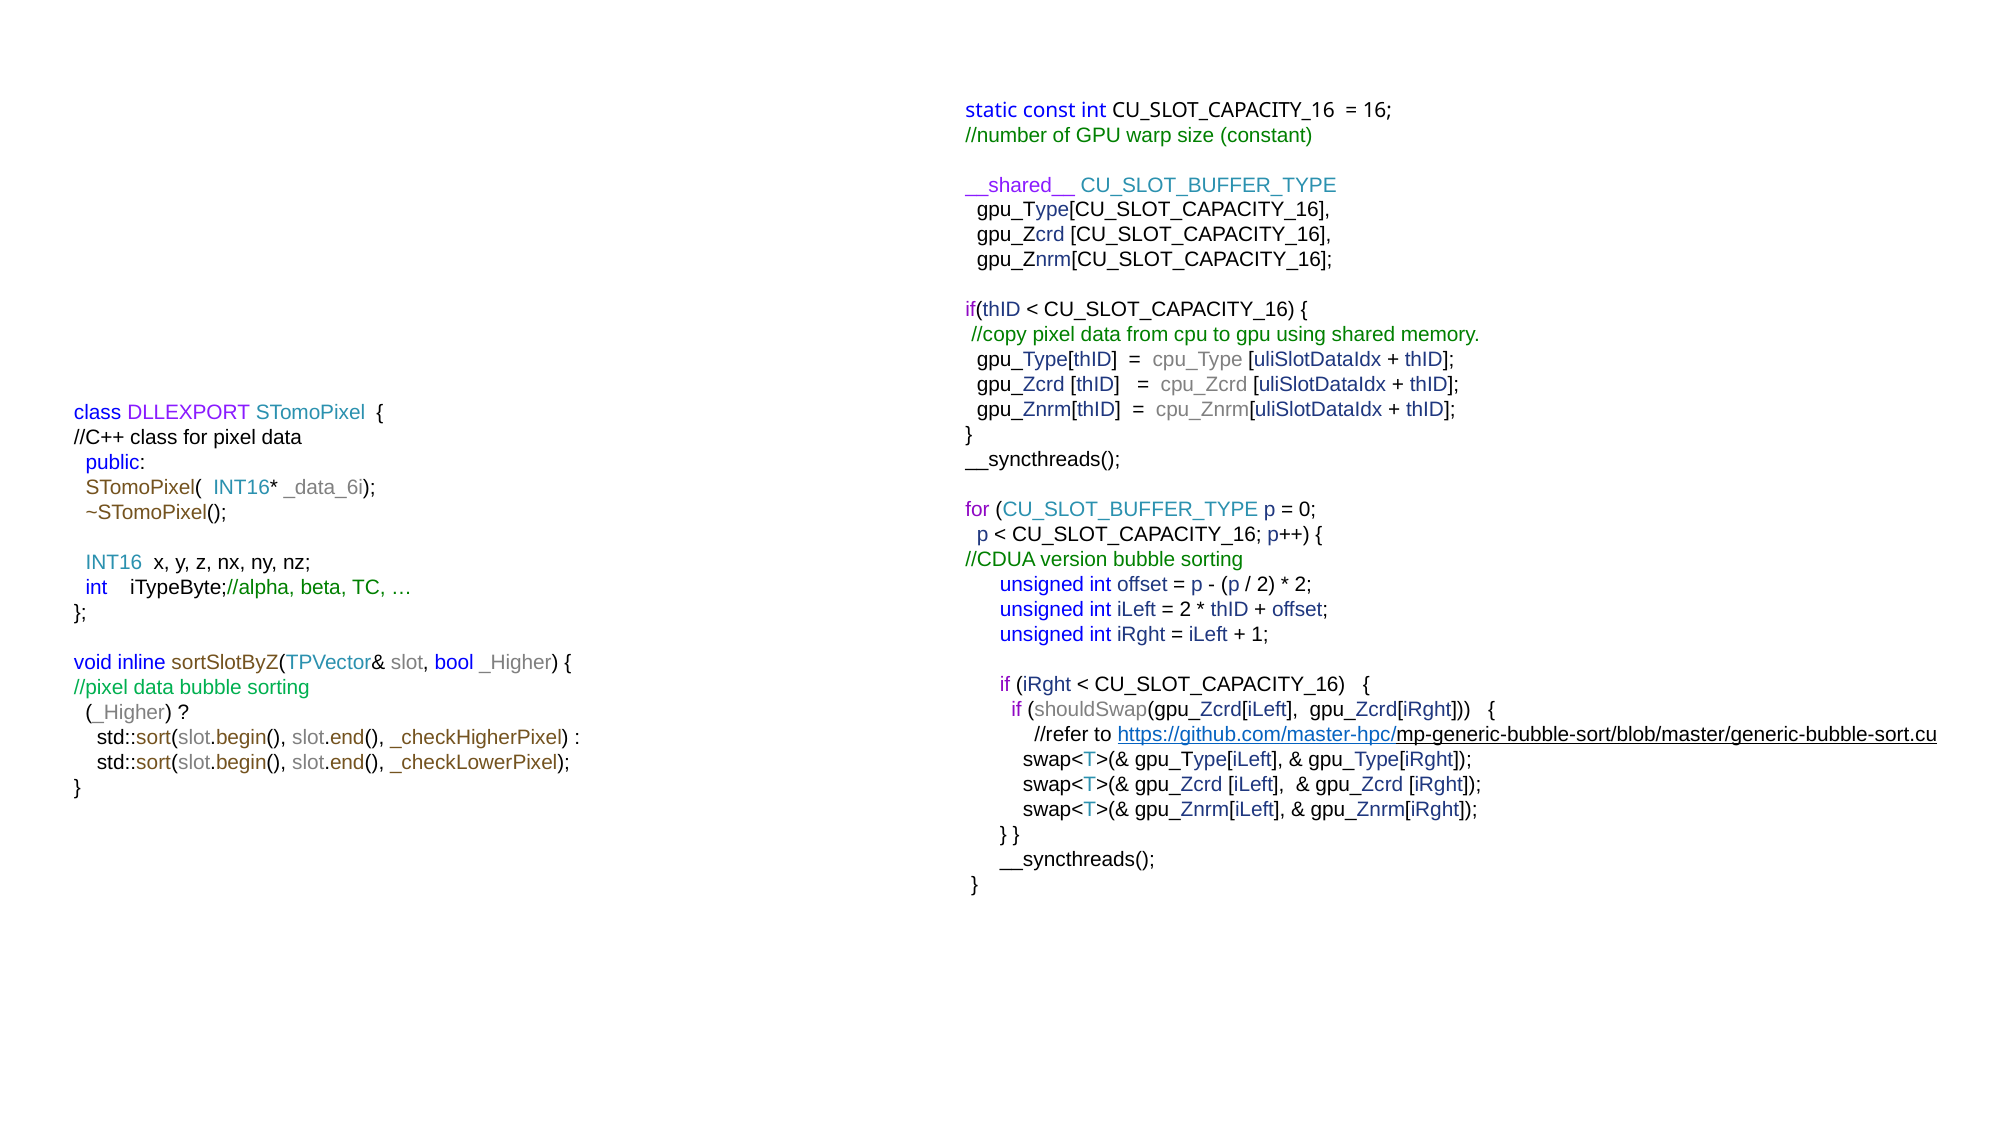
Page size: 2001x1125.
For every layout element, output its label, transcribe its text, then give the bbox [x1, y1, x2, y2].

text_box class DLLEXPORT STomoPixel { //C++ class for pixel data public: STomoPixel( INT16* _data_6i); ~STomoPixel(); INT16 x, y, z, nx, ny, nz; int iTypeByte;//alpha, beta, TC, … }; void inline sortSlotByZ(TPVector& slot, bool _Higher) { //pixel data bubble sorting (_Higher) ? std::sort(slot.begin(), slot.end(), _checkHigherPixel) : std::sort(slot.begin(), slot.end(), _checkLowerPixel); } [59, 391, 628, 806]
text_box static const int CU_SLOT_CAPACITY_16 = 16; //number of GPU warp size (constant) __shared__ CU_SLOT_BUFFER_TYPE gpu_Type[CU_SLOT_CAPACITY_16], gpu_Zcrd [CU_SLOT_CAPACITY_16], gpu_Znrm[CU_SLOT_CAPACITY_16]; if(thID < CU_SLOT_CAPACITY_16) { //copy pixel data from cpu to gpu using shared memory. gpu_Type[thID] = cpu_Type [uliSlotDataIdx + thID]; gpu_Zcrd [thID] = cpu_Zcrd [uliSlotDataIdx + thID]; gpu_Znrm[thID] = cpu_Znrm[uliSlotDataIdx + thID]; } __syncthreads(); for (CU_SLOT_BUFFER_TYPE p = 0; p < CU_SLOT_CAPACITY_16; p++) { //CDUA version bubble sorting unsigned int offset = p - (p / 2) * 2; unsigned int iLeft = 2 * thID + offset; unsigned int iRght = iLeft + 1; if (iRght < CU_SLOT_CAPACITY_16) { if (shouldSwap(gpu_Zcrd[iLeft], gpu_Zcrd[iRght])) { //refer to https://github.com/master-hpc/ mp-generic-bubble-sort/blob/master/generic-bubble-sort.cu swap<T>(& gpu_Type[iLeft], & gpu_Type[iRght]); swap<T>(& gpu_Zcrd [iLeft], & gpu_Zcrd [iRght]); swap<T>(& gpu_Znrm[iLeft], & gpu_Znrm[iRght]); } } __syncthreads(); } [950, 88, 1958, 903]
